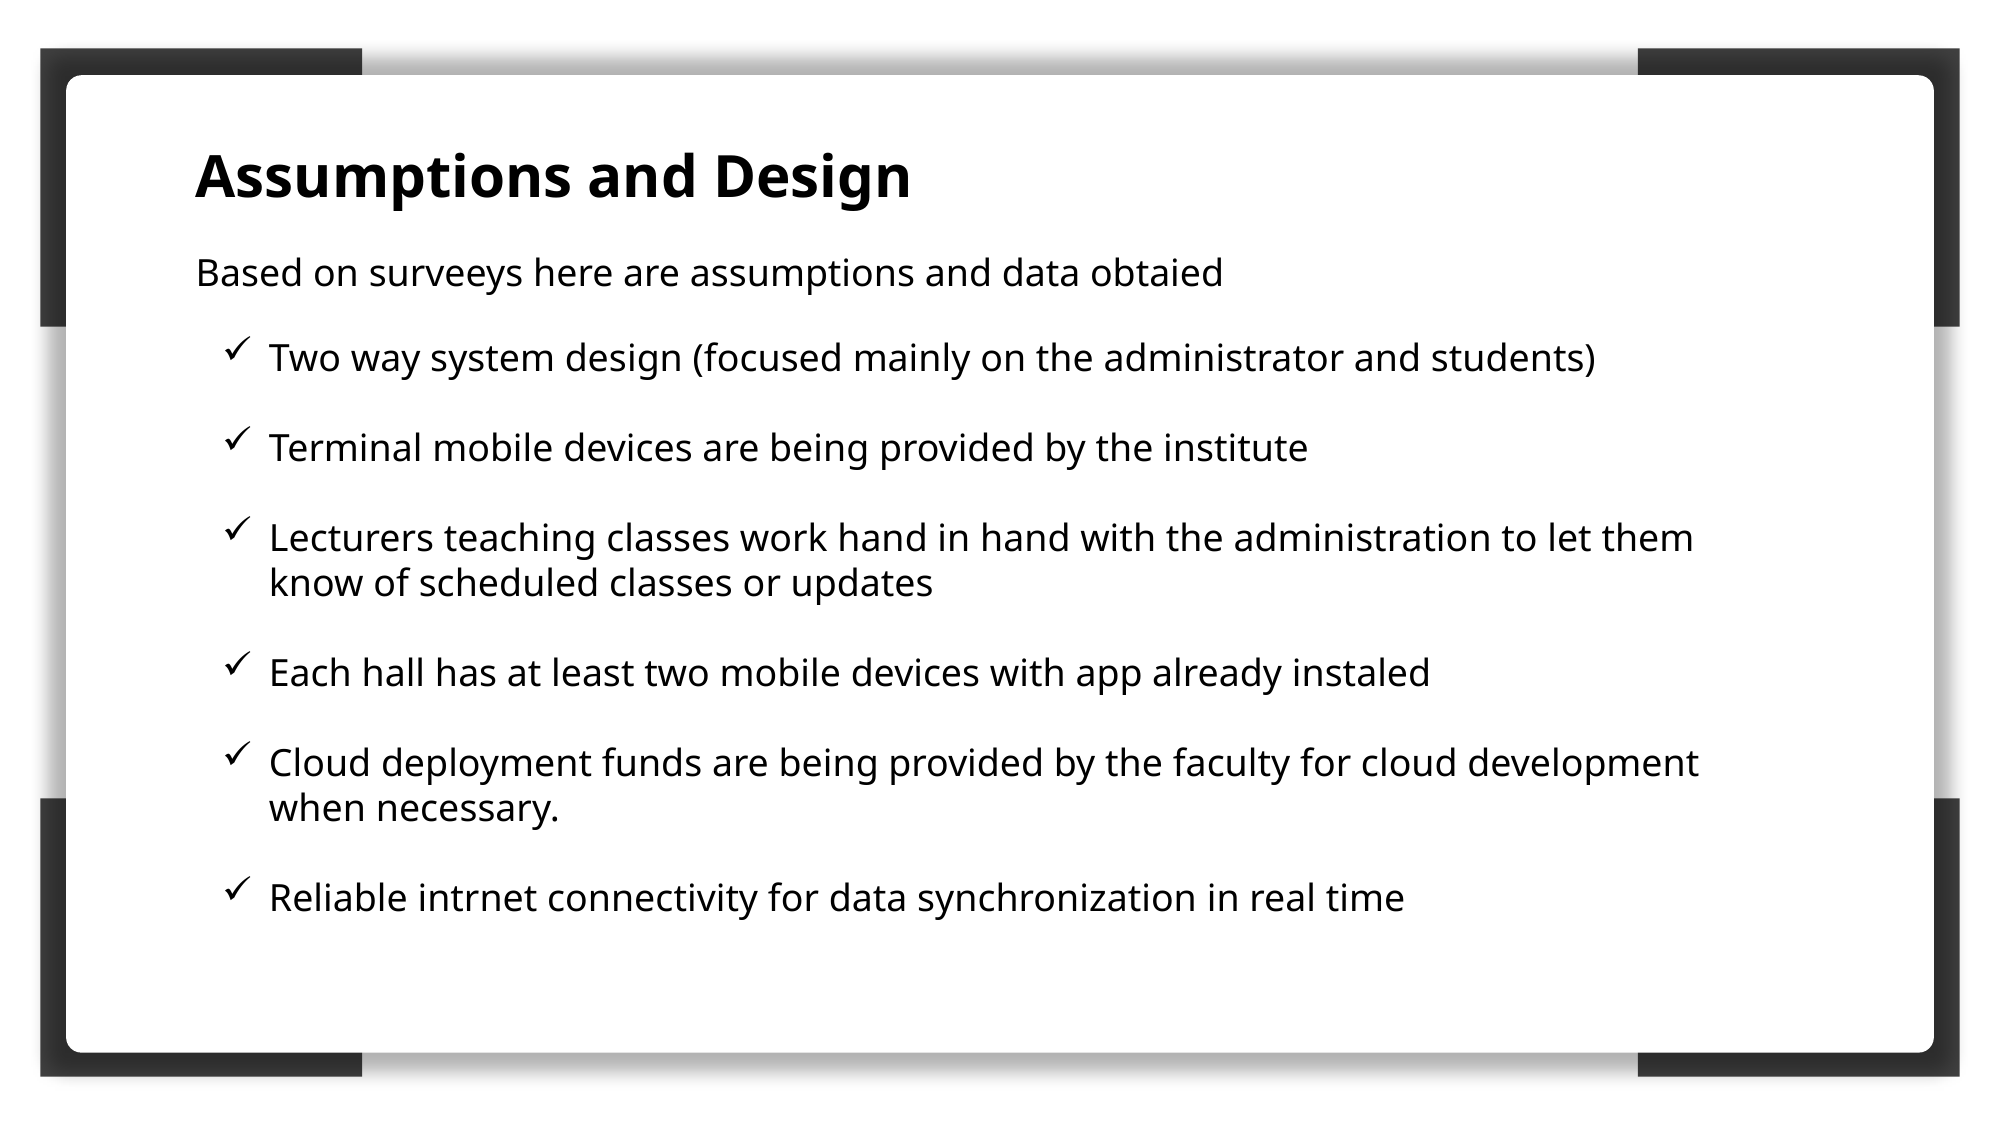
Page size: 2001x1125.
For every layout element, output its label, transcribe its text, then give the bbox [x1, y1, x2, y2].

text_box [1947, 47, 1961, 59]
text_box Based on surveeys here are assumptions and data obtaied [180, 241, 1478, 302]
text_box [207, 49, 699, 104]
text_box [65, 74, 1935, 1054]
text_box Assumptions and Design [180, 132, 1277, 217]
text_box [1953, 1069, 1961, 1078]
text_box Two way system design (focused mainly on the administrator and students) Terminal mobile devices are being provided by the institute Lecturers teaching classes work hand in hand with the administration to let them know of scheduled classes or updates Each hall has at least two mobile devices with app already instaled Cloud deployment funds are being provided by the faculty for cloud development when necessary. Reliable intrnet connectivity for data synchronization in real time [207, 326, 1802, 988]
text_box [39, 47, 54, 61]
text_box [39, 1066, 48, 1078]
